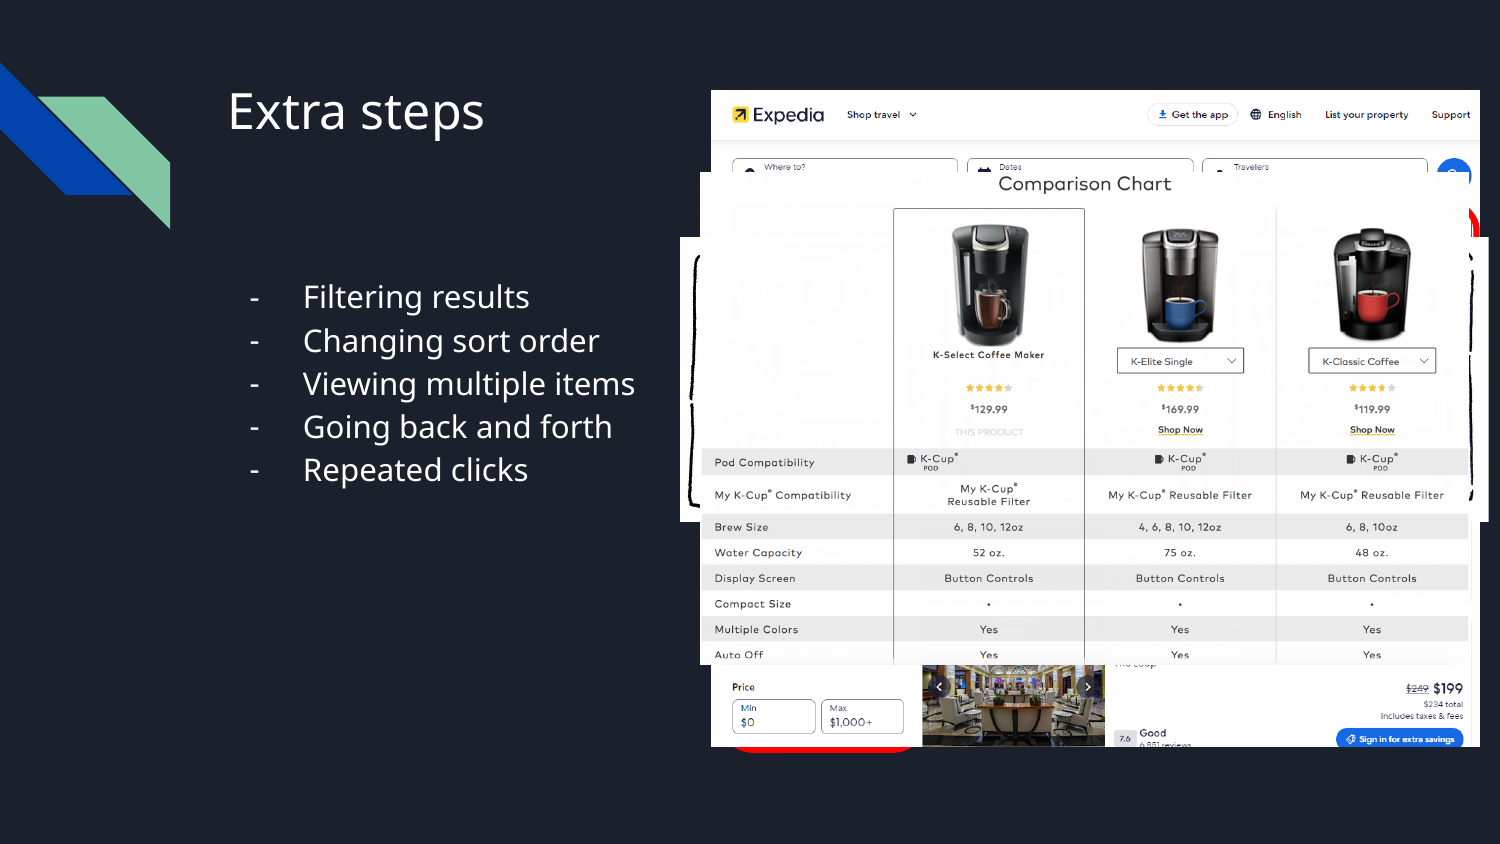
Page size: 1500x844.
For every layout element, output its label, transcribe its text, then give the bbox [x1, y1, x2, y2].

list Filtering results Changing sort order Viewing multiple items Going back and forth Repeated clicks [212, 257, 706, 735]
picture [679, 90, 1489, 747]
title Extra steps [212, 64, 1368, 215]
